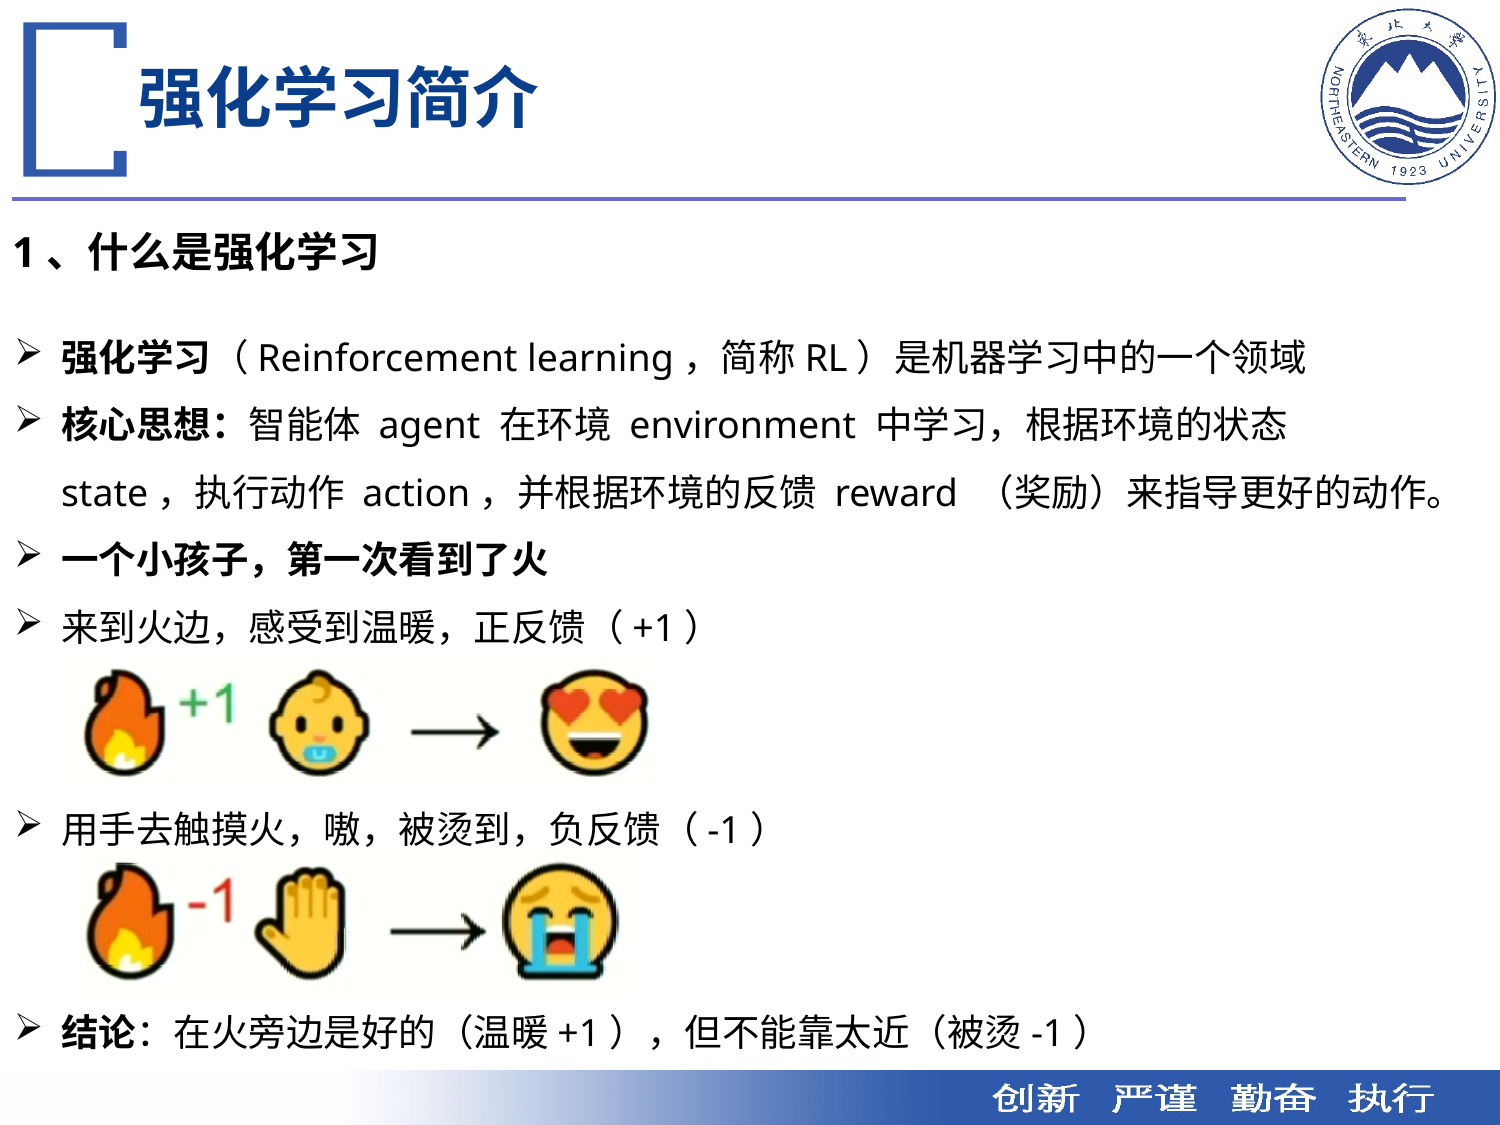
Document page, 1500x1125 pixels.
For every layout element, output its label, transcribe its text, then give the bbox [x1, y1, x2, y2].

picture [61, 655, 662, 788]
picture [1316, 4, 1500, 189]
picture [0, 1069, 1500, 1125]
text_box 1、什么是强化学习 [0, 218, 395, 284]
text_box 强化学习（Reinforcement learning，简称RL）是机器学习中的一个领域 核心思想：智能体 agent 在环境 environment 中学习，根据环境的状态 state，执行动作 action，并根据环境的反馈 reward （奖励）来指导更好的动作。 一个小孩子，第一次看到了火 来到火边，感受到温暖，正反馈（+1） 用手去触摸火，嗷，被烫到，负反馈（-1） 结论：在火旁边是好的（温暖+1），但不能靠太近（被烫-1） [0, 303, 1447, 1061]
text_box 强化学习简介 [123, 48, 1245, 144]
picture [77, 848, 633, 1000]
